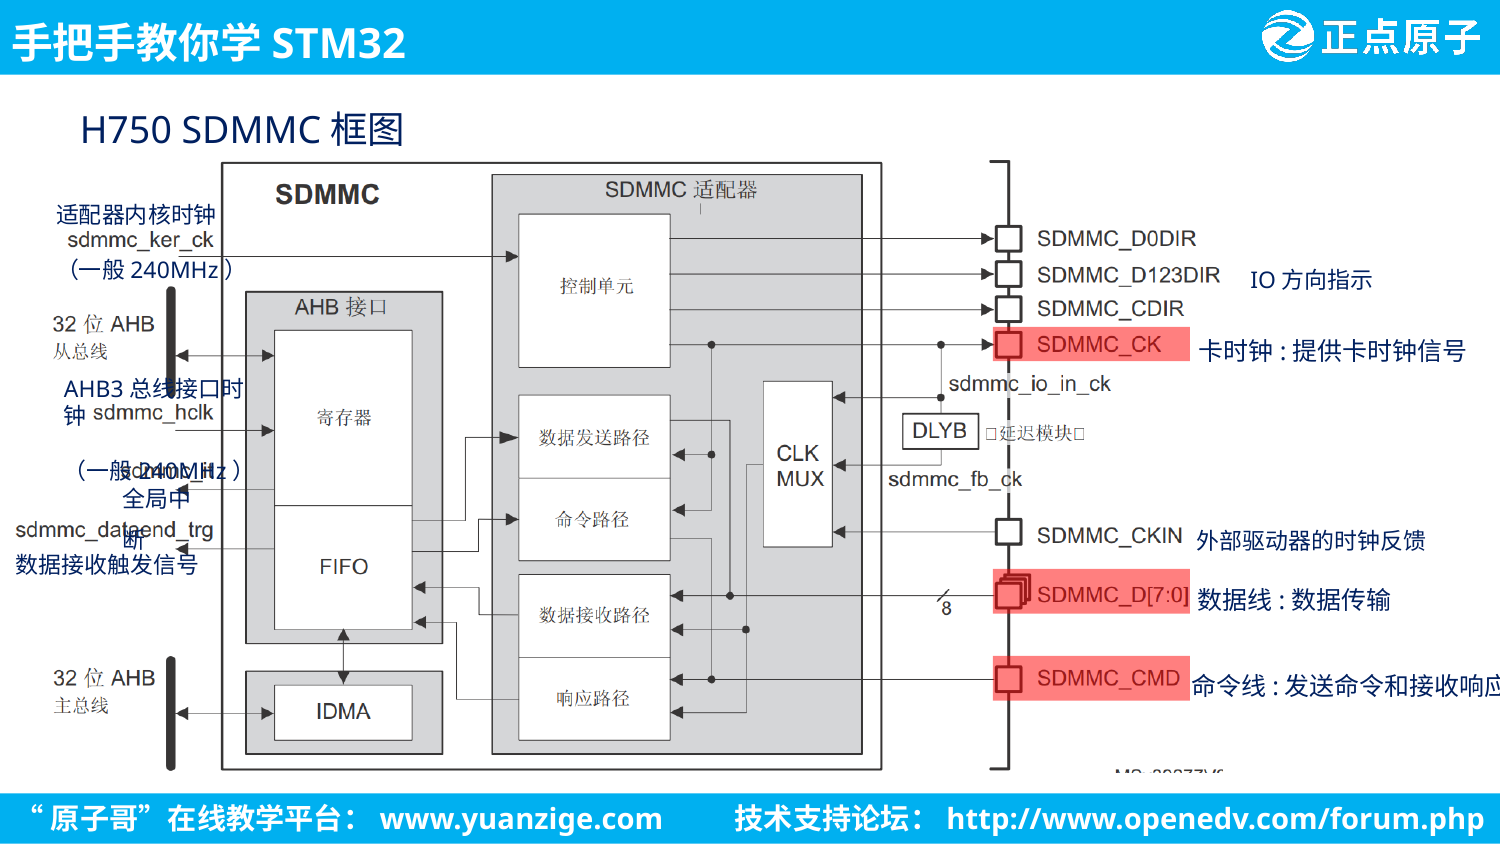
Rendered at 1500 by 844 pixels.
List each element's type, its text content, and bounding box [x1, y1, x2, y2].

picture [1446, 21, 1479, 54]
picture [8, 153, 1223, 773]
picture [1368, 19, 1396, 42]
text_box 外部驱动器的时钟反馈 [1223, 509, 1465, 559]
picture [1405, 21, 1438, 54]
text_box 卡时钟:提供卡时钟信号 [1223, 316, 1500, 370]
picture [1391, 46, 1397, 53]
picture [1323, 21, 1357, 53]
text_box [0, 0, 1500, 76]
picture [1276, 45, 1301, 53]
text_box 手把手教你学STM32 [0, 0, 967, 75]
text_box 技术支持论坛：http://www.openedv.com/forum.php [560, 793, 1500, 843]
text_box “原子哥”在线教学平台：www.yuanzige.com [0, 793, 560, 843]
picture [1431, 45, 1438, 51]
text_box IO方向指示 [1242, 248, 1402, 298]
text_box H750 SDMMC框图 [72, 79, 442, 153]
picture [1263, 27, 1301, 61]
text_box 命令线:发送命令和接收响应 [1223, 651, 1500, 705]
picture [1273, 11, 1314, 45]
picture [1412, 45, 1418, 52]
text_box 数据线:数据传输 [1223, 566, 1492, 619]
